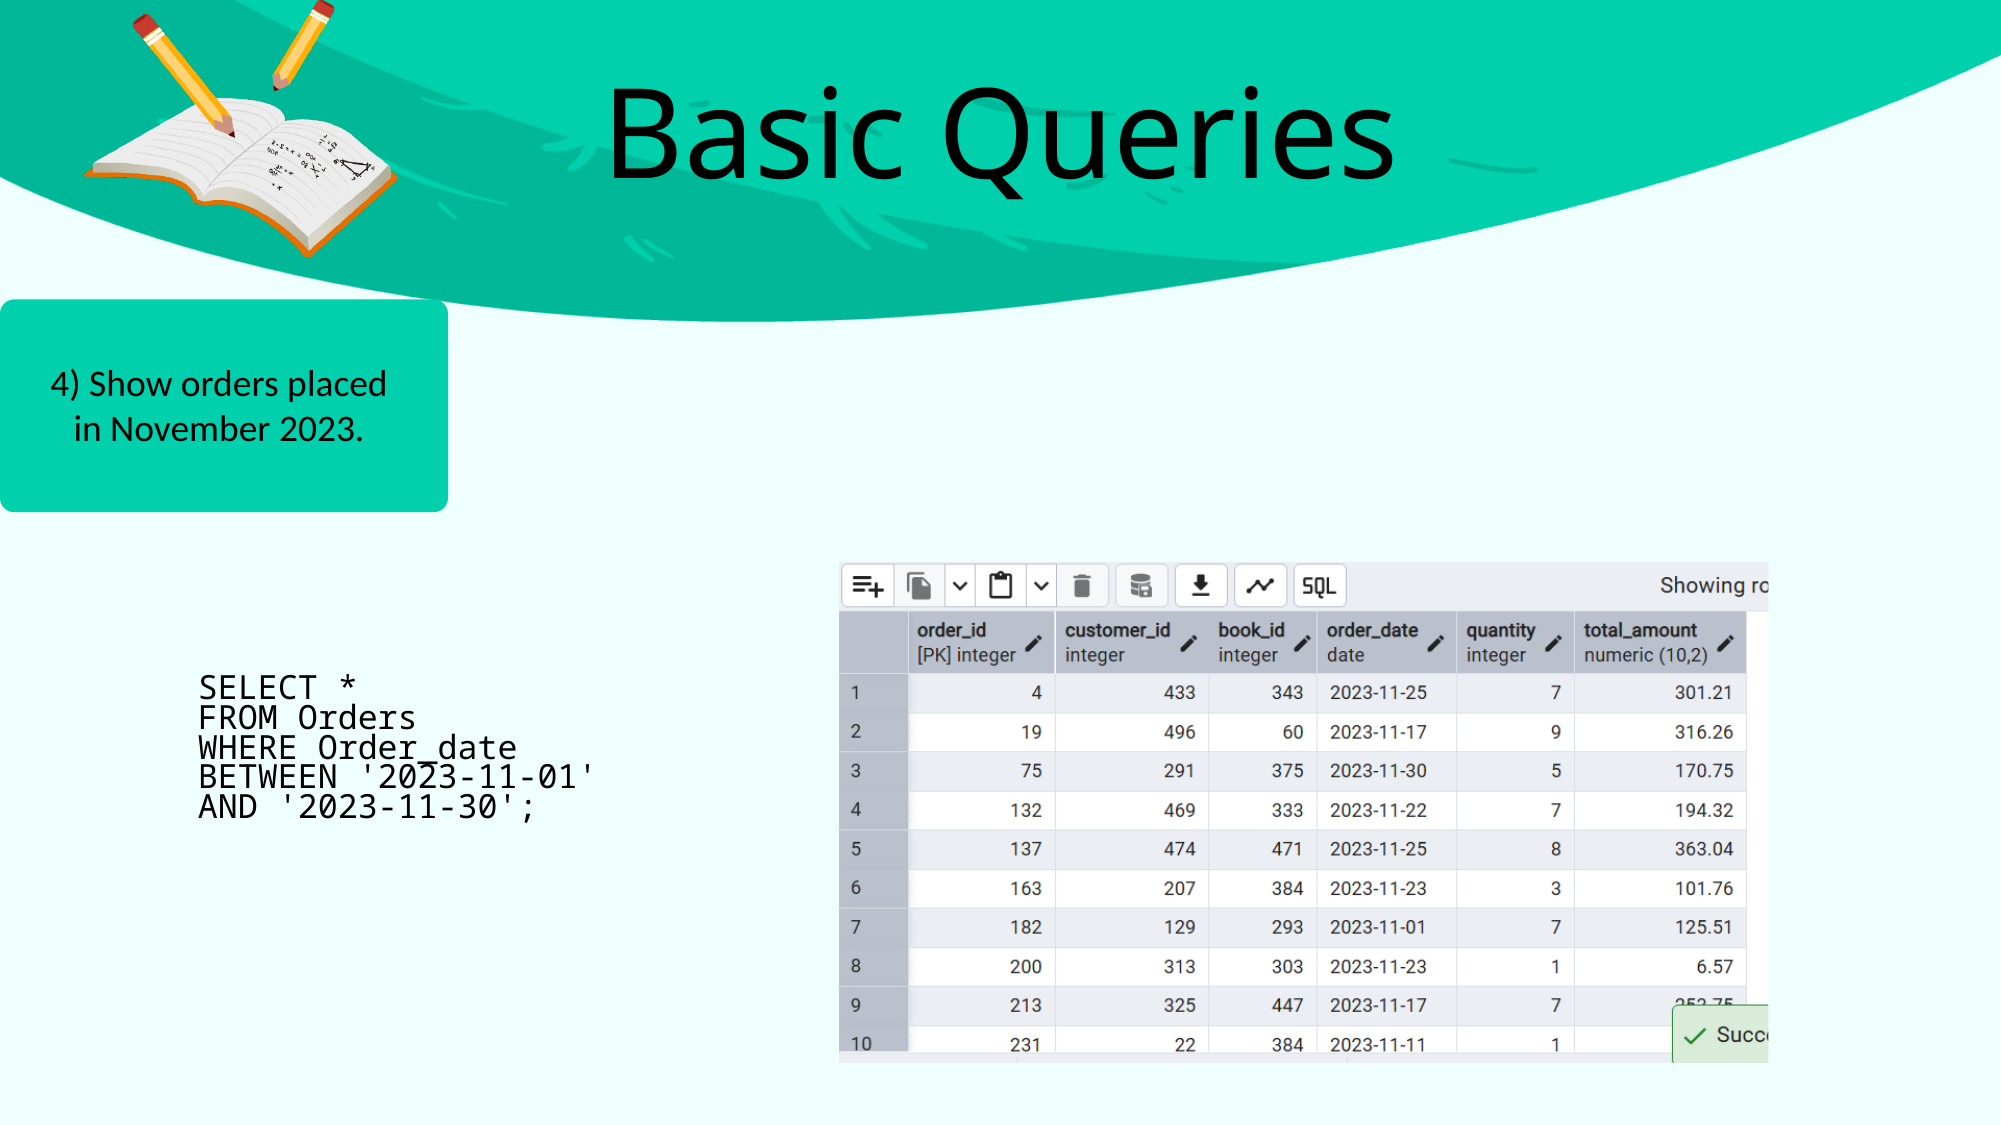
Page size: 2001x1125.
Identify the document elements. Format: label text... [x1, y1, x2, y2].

picture [0, 0, 2001, 372]
text_box [0, 372, 450, 514]
text_box SELECT * FROM Orders WHERE Order_date BETWEEN '2023-11-01' AND '2023-11-30'; [183, 669, 647, 863]
text_box 4) Show orders placed in November 2023. [31, 372, 407, 457]
picture [839, 562, 1769, 1063]
